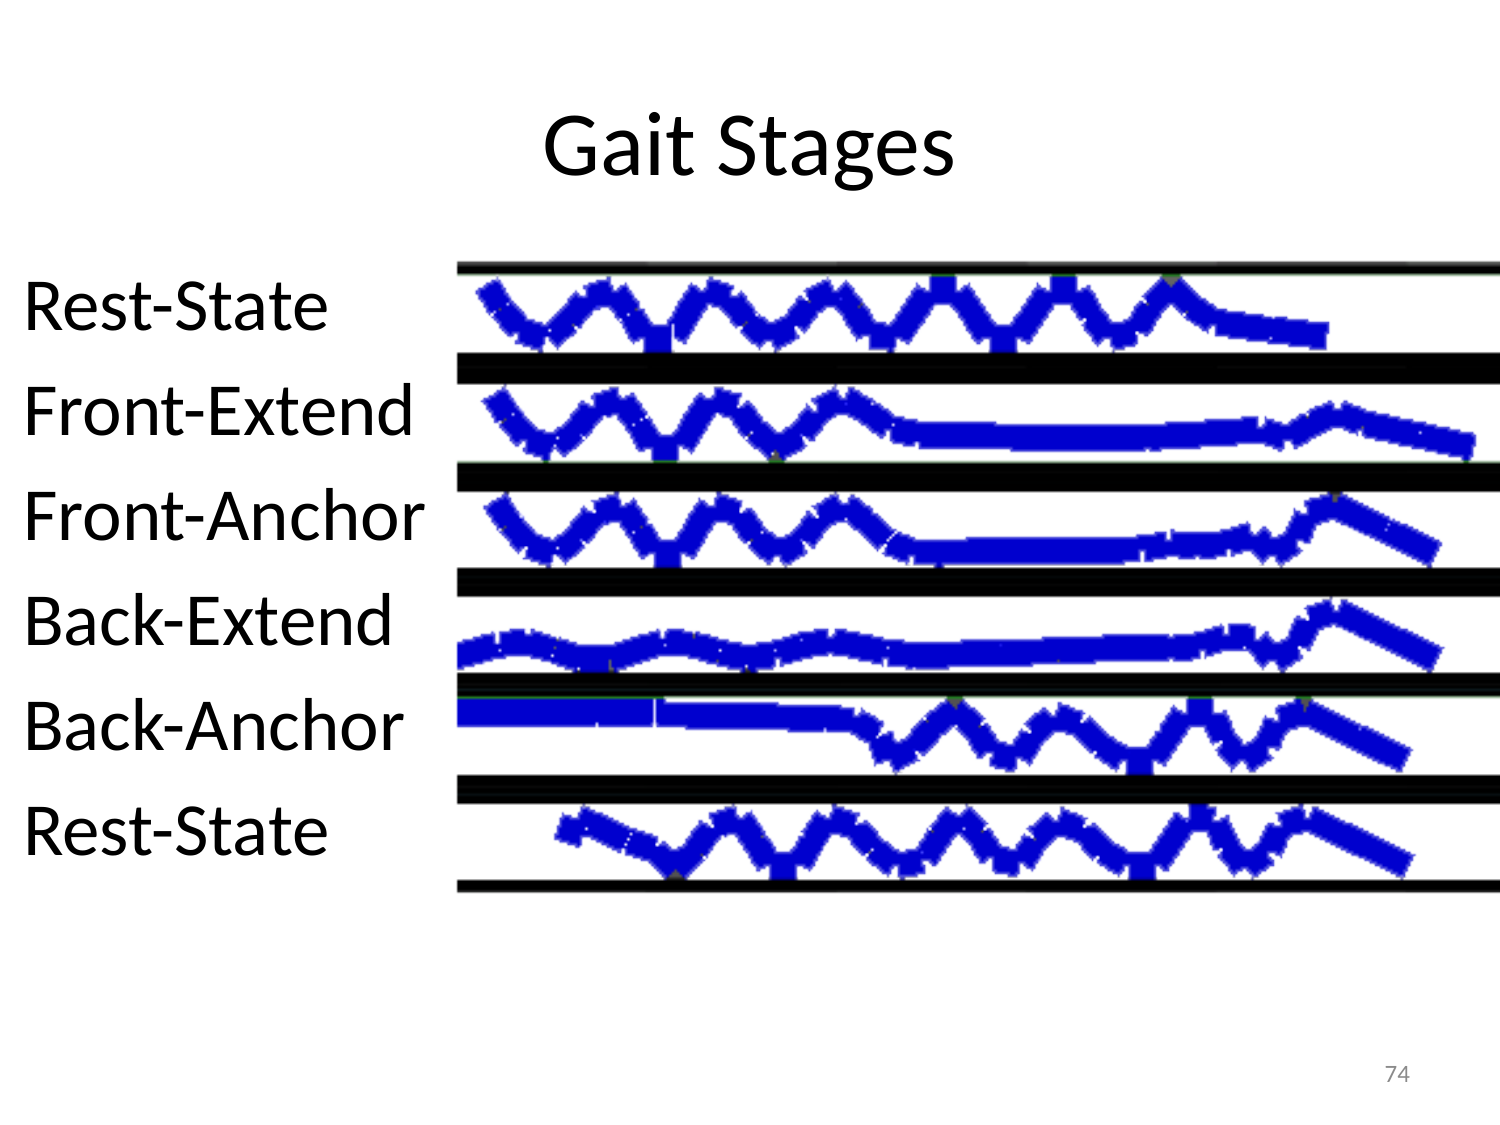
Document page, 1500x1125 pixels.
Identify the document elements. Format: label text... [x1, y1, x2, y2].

slide_number 74 [1074, 1042, 1425, 1103]
title Gait Stages [75, 45, 1425, 233]
list Rest-State Front-Extend Front-Anchor Back-Extend Back-Anchor Rest-State [0, 247, 477, 991]
picture [446, 246, 1500, 908]
